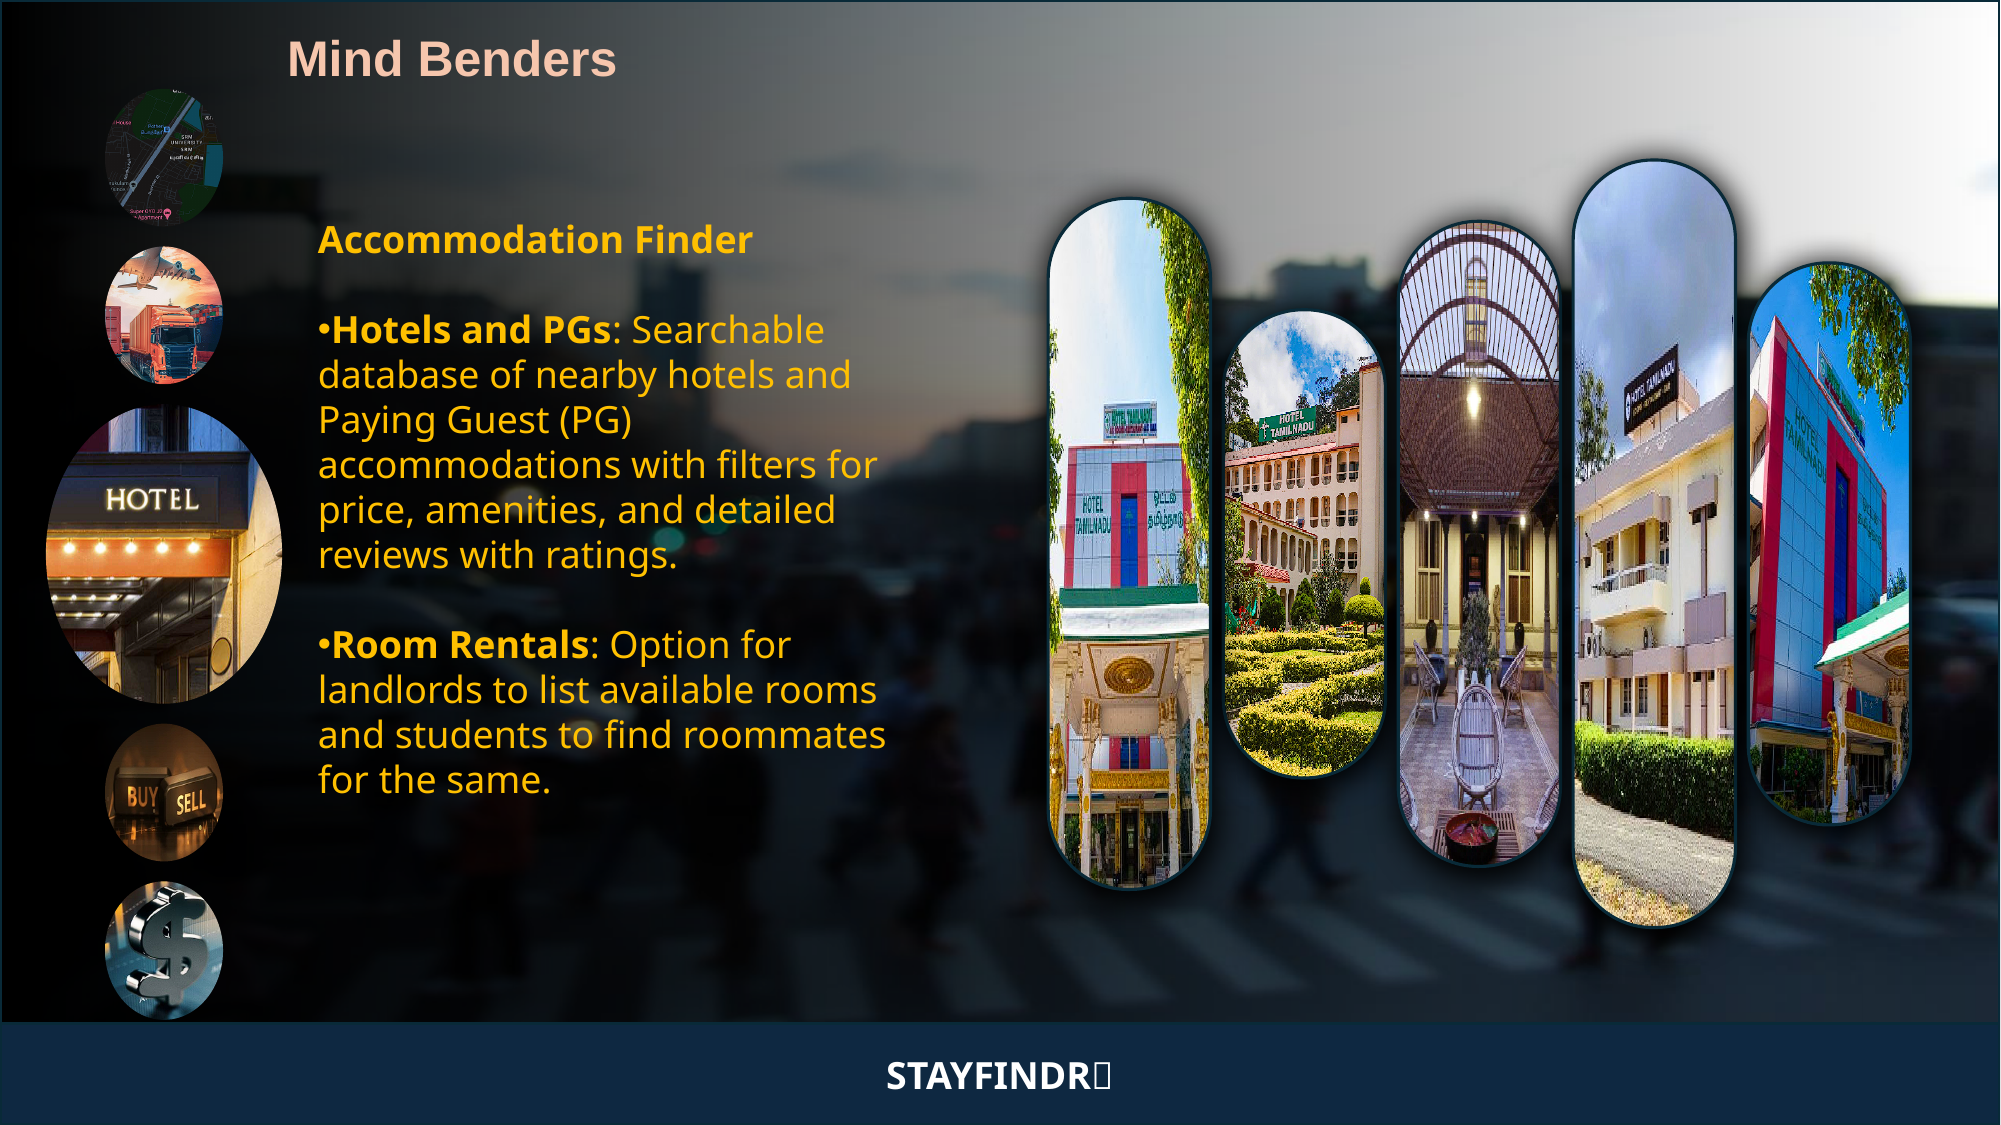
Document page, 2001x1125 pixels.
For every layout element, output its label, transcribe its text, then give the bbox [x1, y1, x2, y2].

picture [104, 88, 224, 228]
picture [104, 245, 224, 385]
text_box [0, 0, 2000, 1022]
text_box [1571, 158, 1738, 930]
picture [45, 403, 283, 705]
text_box Mind Benders [12, 18, 893, 94]
picture [104, 880, 224, 1021]
text_box [1396, 219, 1546, 869]
text_box STAYFINDR📍 [0, 1022, 2000, 1125]
text_box [1746, 261, 1913, 827]
picture [104, 723, 224, 862]
text_box [1243, 308, 1370, 780]
text_box [1046, 196, 1213, 892]
text_box Accommodation Finder Hotels and PGs: Searchable database of nearby hotels and Paying Guest (PG) accommodations with filters for price, amenities, and detailed reviews with ratings. Room Rentals: Option for landlords to list available rooms and students to find roommates for the same. [303, 208, 952, 809]
